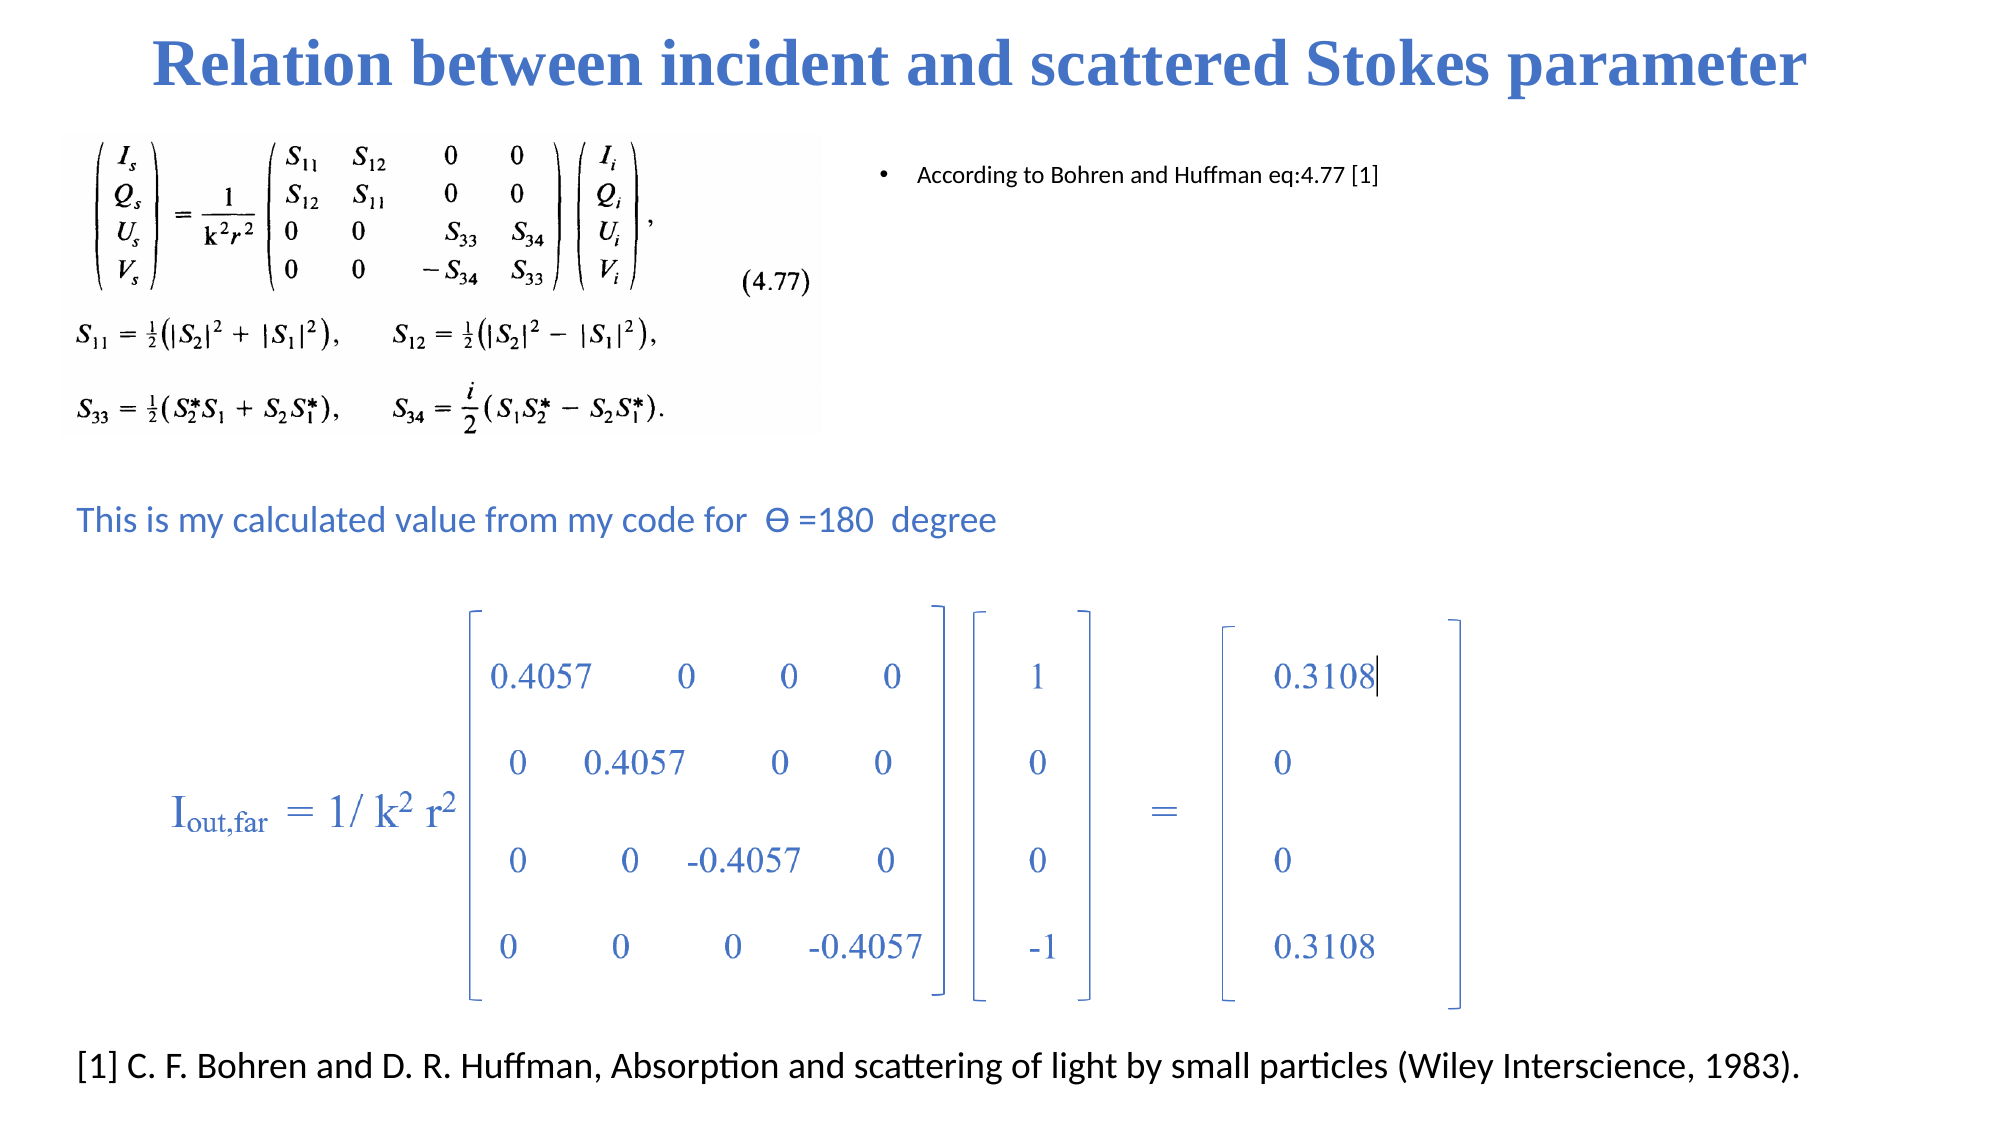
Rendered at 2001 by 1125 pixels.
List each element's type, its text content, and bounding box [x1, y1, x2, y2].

picture [61, 131, 822, 437]
text_box This is my calculated value from my code for ϴ =180 degree [61, 487, 1073, 548]
text_box [1] C. F. Bohren and D. R. Huffman, Absorption and scattering of light by small particles (Wiley Interscience, 1983). [61, 1033, 1909, 1093]
title Relation between incident and scattered Stokes parameter [137, 59, 1863, 68]
picture [126, 599, 1484, 1064]
list According to Bohren and Huffman eq:4.77 [1] [864, 154, 1441, 215]
